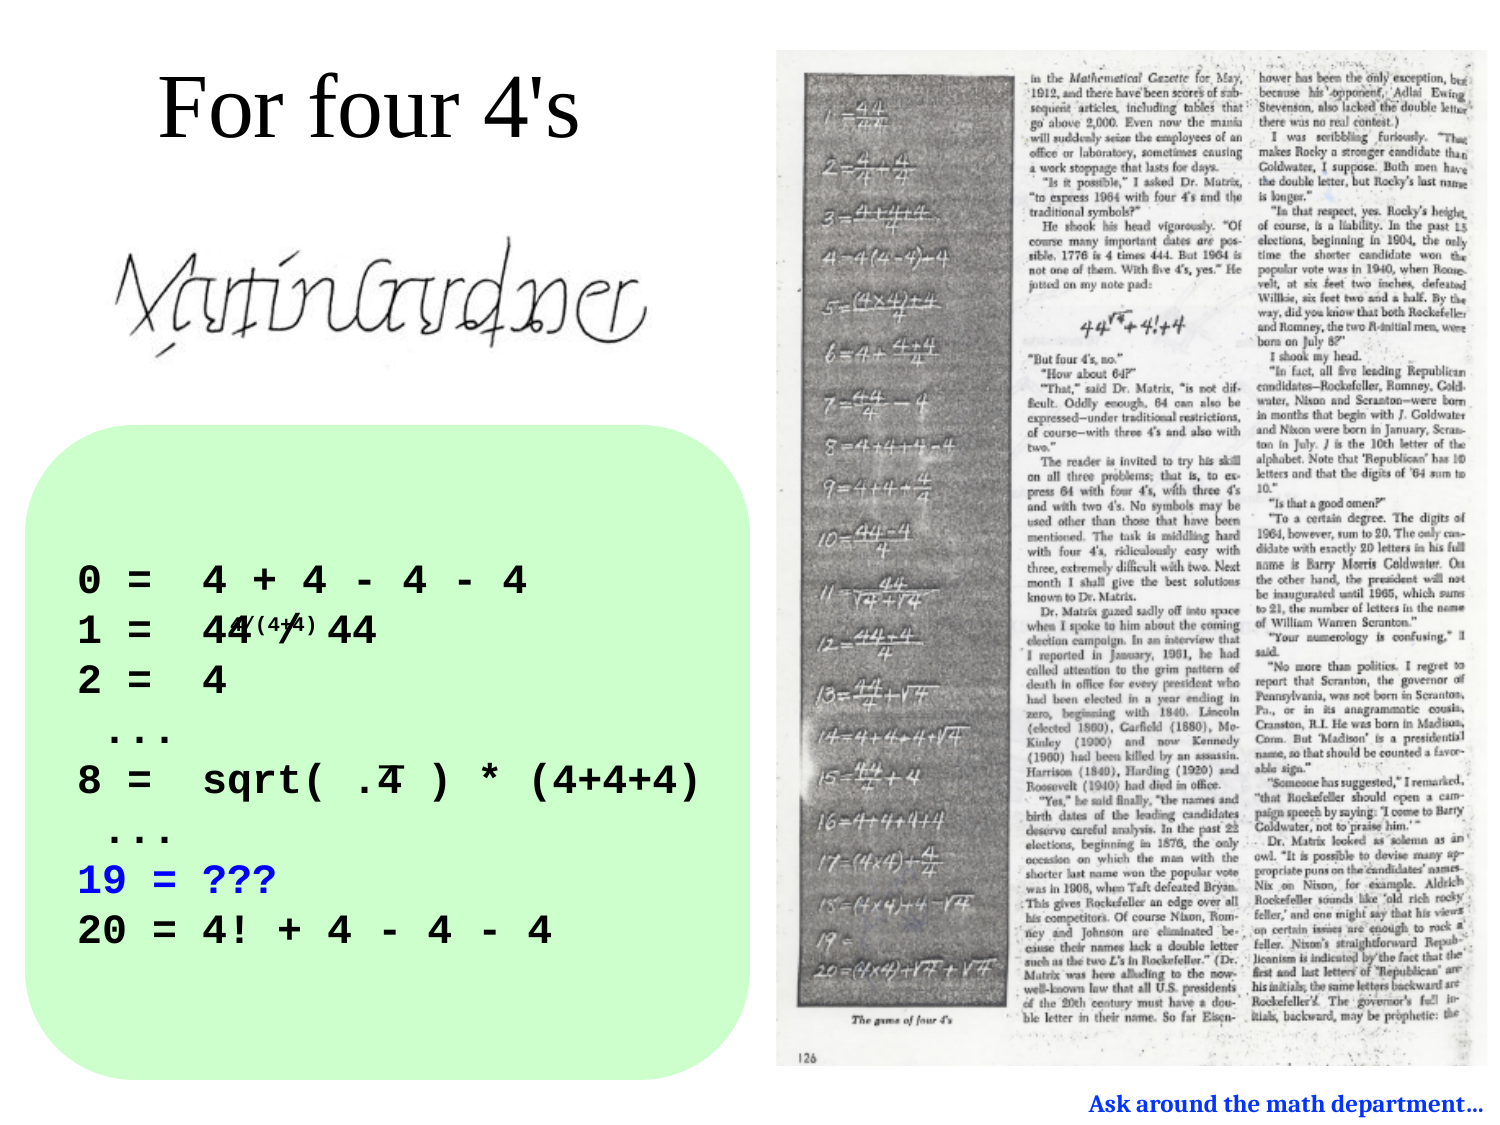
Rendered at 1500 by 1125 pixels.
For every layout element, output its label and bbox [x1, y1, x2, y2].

text_box [24, 424, 751, 1080]
text_box [113, 38, 625, 164]
picture [92, 224, 666, 372]
text_box [924, 1079, 1500, 1125]
picture [776, 49, 1488, 1066]
